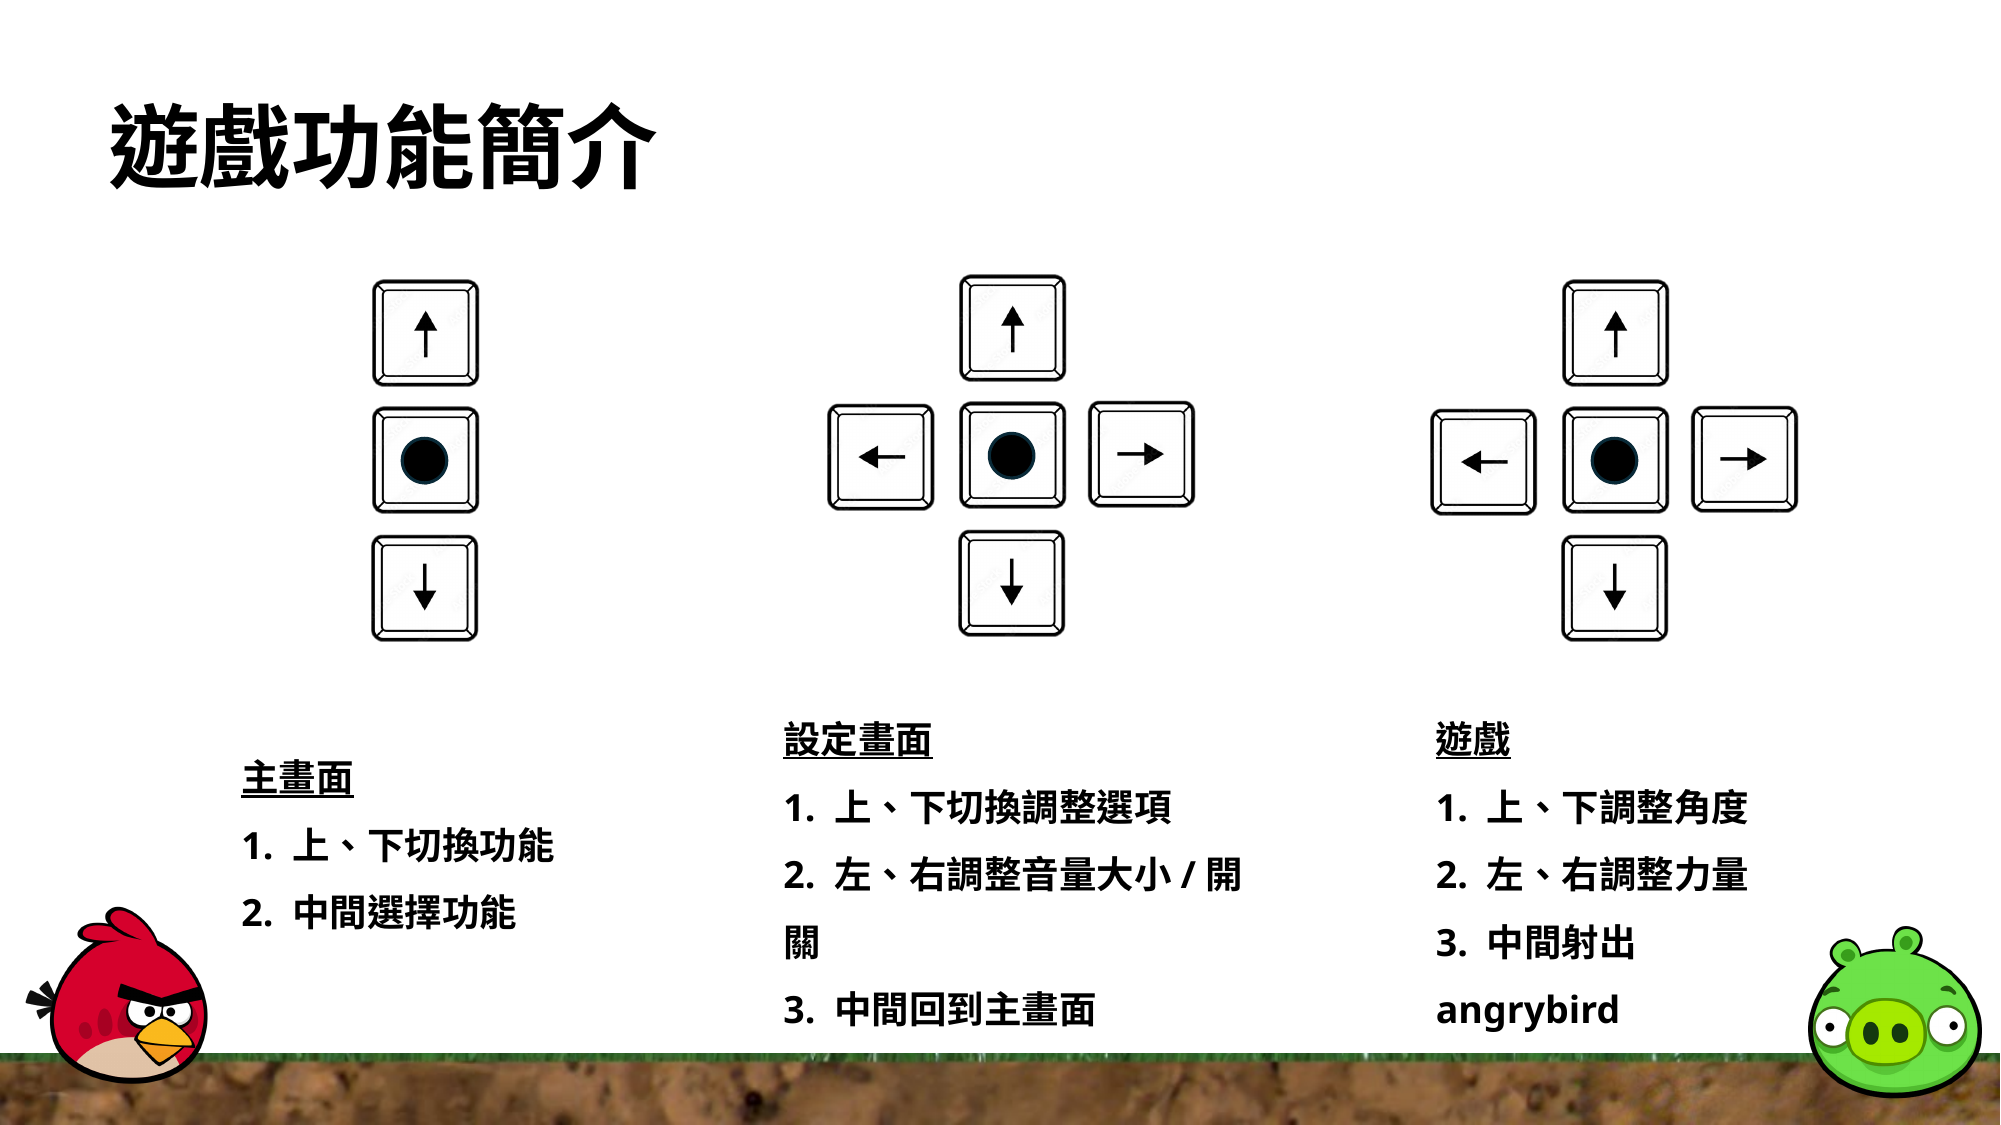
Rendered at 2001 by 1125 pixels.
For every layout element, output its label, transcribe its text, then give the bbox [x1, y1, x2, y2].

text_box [226, 276, 623, 937]
picture [0, 901, 2000, 1125]
title 遊戲功能簡介 [93, 42, 1819, 261]
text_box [1420, 276, 1854, 967]
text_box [767, 271, 1276, 967]
